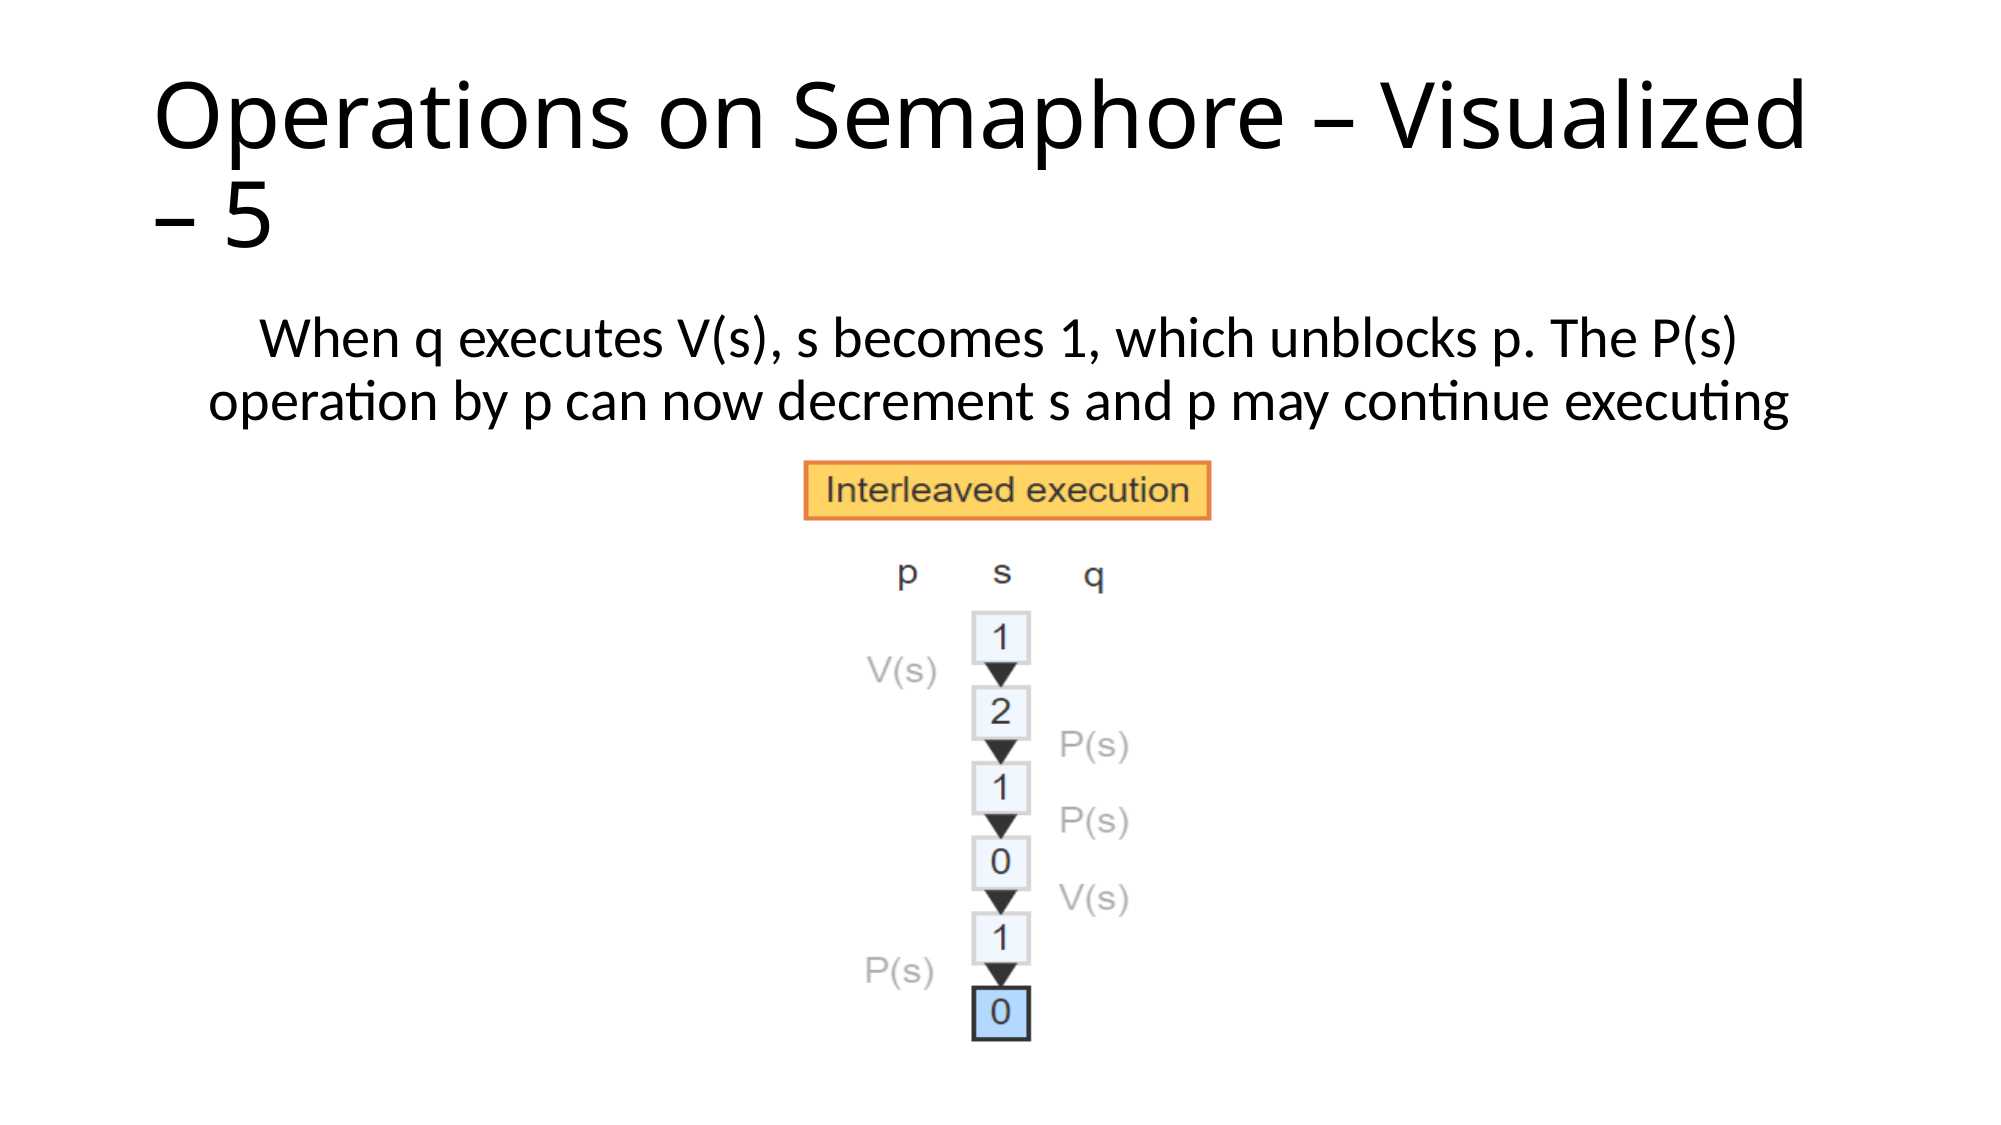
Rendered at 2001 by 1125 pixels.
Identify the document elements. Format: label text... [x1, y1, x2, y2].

list When q executes V(s), s becomes 1, which unblocks p. The P(s) operation by p can now decrement s and p may continue executing [137, 299, 1863, 446]
picture [735, 432, 1265, 1066]
title Operations on Semaphore – Visualized – 5 [137, 59, 1863, 278]
